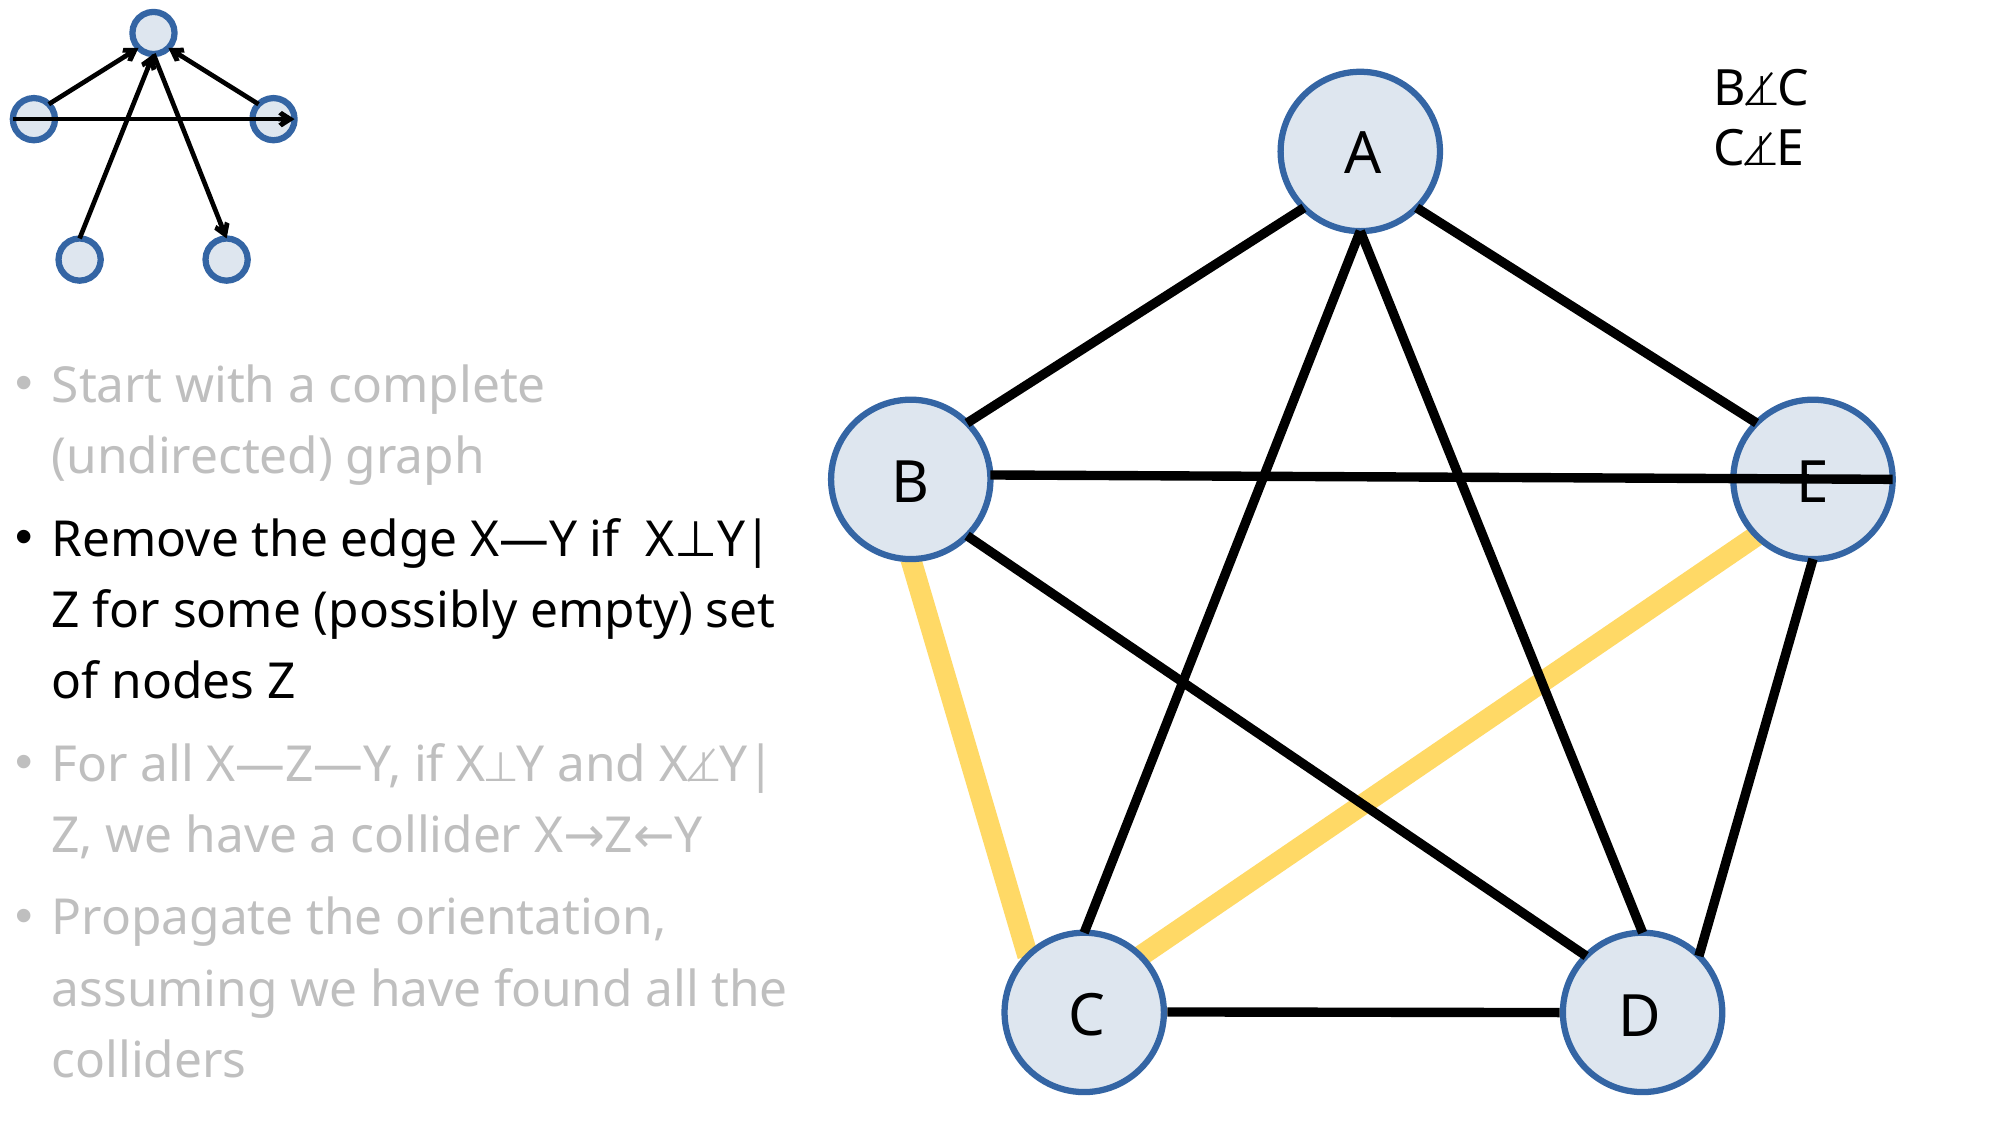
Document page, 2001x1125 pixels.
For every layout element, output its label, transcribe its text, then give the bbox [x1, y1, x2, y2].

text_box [967, 207, 1304, 423]
text_box [843, 522, 979, 560]
text_box [1017, 957, 1151, 969]
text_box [910, 559, 967, 957]
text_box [1416, 207, 1757, 423]
text_box [1746, 399, 1880, 436]
text_box C [1007, 969, 1168, 1055]
text_box [1745, 522, 1881, 559]
text_box [132, 11, 175, 54]
text_box [1292, 193, 1429, 231]
text_box [1575, 957, 1710, 970]
text_box [1016, 1055, 1152, 1093]
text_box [79, 54, 153, 239]
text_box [1587, 535, 1757, 957]
text_box [58, 238, 101, 281]
text_box [13, 98, 55, 117]
text_box B⟂̸C C⟂̸E [1699, 47, 1998, 348]
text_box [168, 47, 259, 105]
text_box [1643, 474, 1734, 480]
text_box [1575, 1055, 1710, 1093]
text_box [205, 238, 248, 281]
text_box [1360, 231, 1643, 933]
text_box [843, 399, 978, 436]
text_box D [1559, 970, 1720, 1055]
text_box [990, 474, 1084, 480]
text_box A [1283, 107, 1444, 193]
text_box B [830, 436, 991, 522]
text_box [1084, 231, 1360, 535]
text_box [252, 120, 295, 141]
text_box [1294, 71, 1427, 107]
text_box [1698, 559, 1814, 957]
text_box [967, 535, 1587, 957]
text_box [48, 47, 139, 105]
text_box [12, 118, 55, 141]
text_box [252, 98, 295, 118]
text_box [153, 54, 227, 239]
text_box E [1732, 436, 1893, 522]
text_box Start with a complete (undirected) graph Remove the edge X—Y if X⊥Y|Z for some (possibly empty) set of nodes Z For all X—Z—Y, if X⟂Y and X⟂̸Y|Z, we have a collider X→Z←Y Propagate the orientation, assuming we have found all the colliders [0, 333, 808, 1122]
